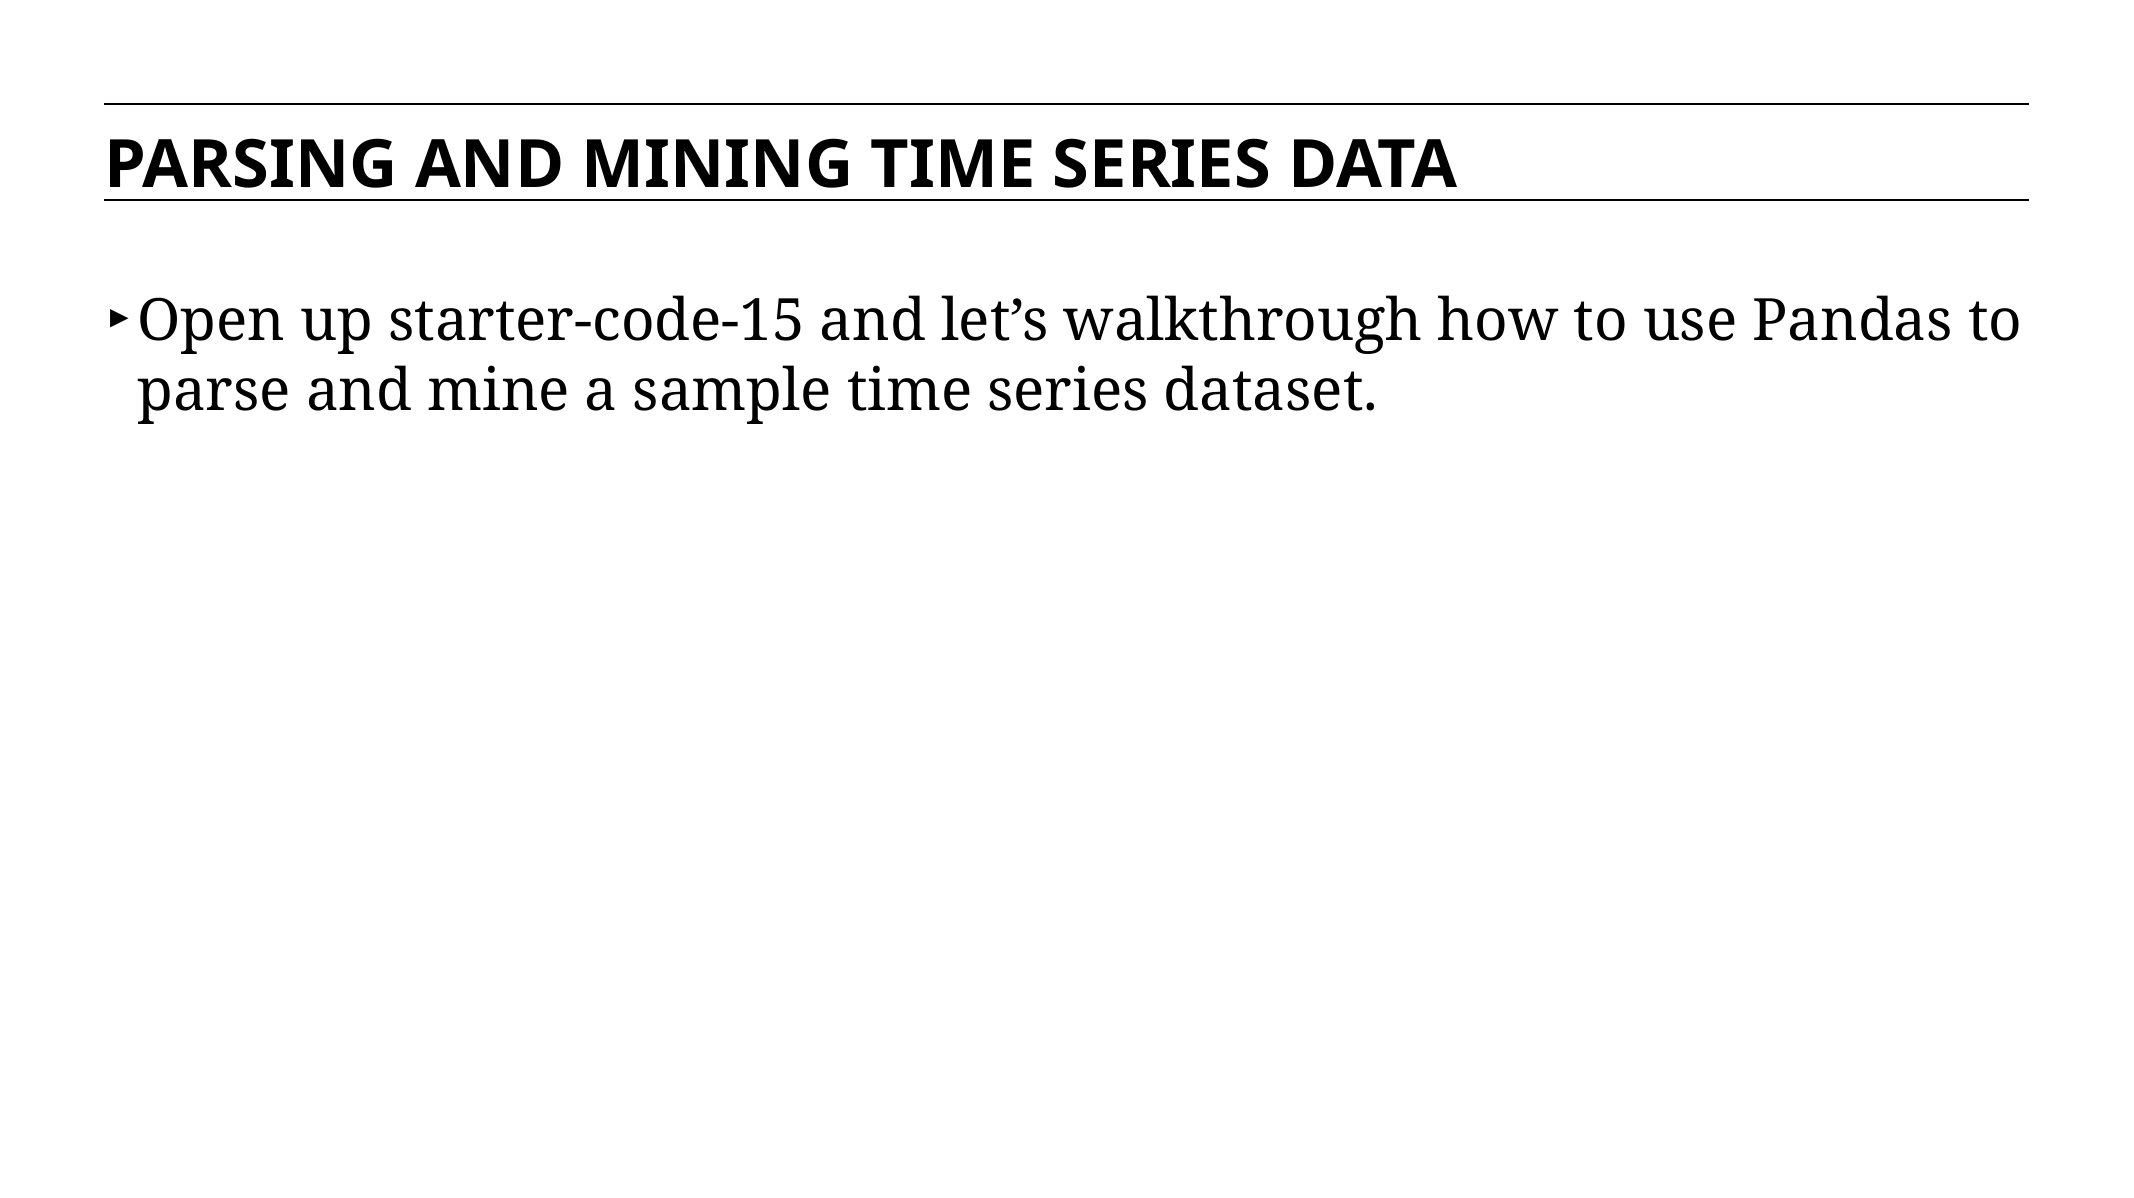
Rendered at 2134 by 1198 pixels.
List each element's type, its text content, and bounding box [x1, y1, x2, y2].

text_box PARSING AND MINING TIME SERIES DATA [104, 120, 2030, 192]
list Open up starter-code-15 and let’s walkthrough how to use Pandas to parse and mine a sample time series dataset. [104, 212, 2030, 837]
